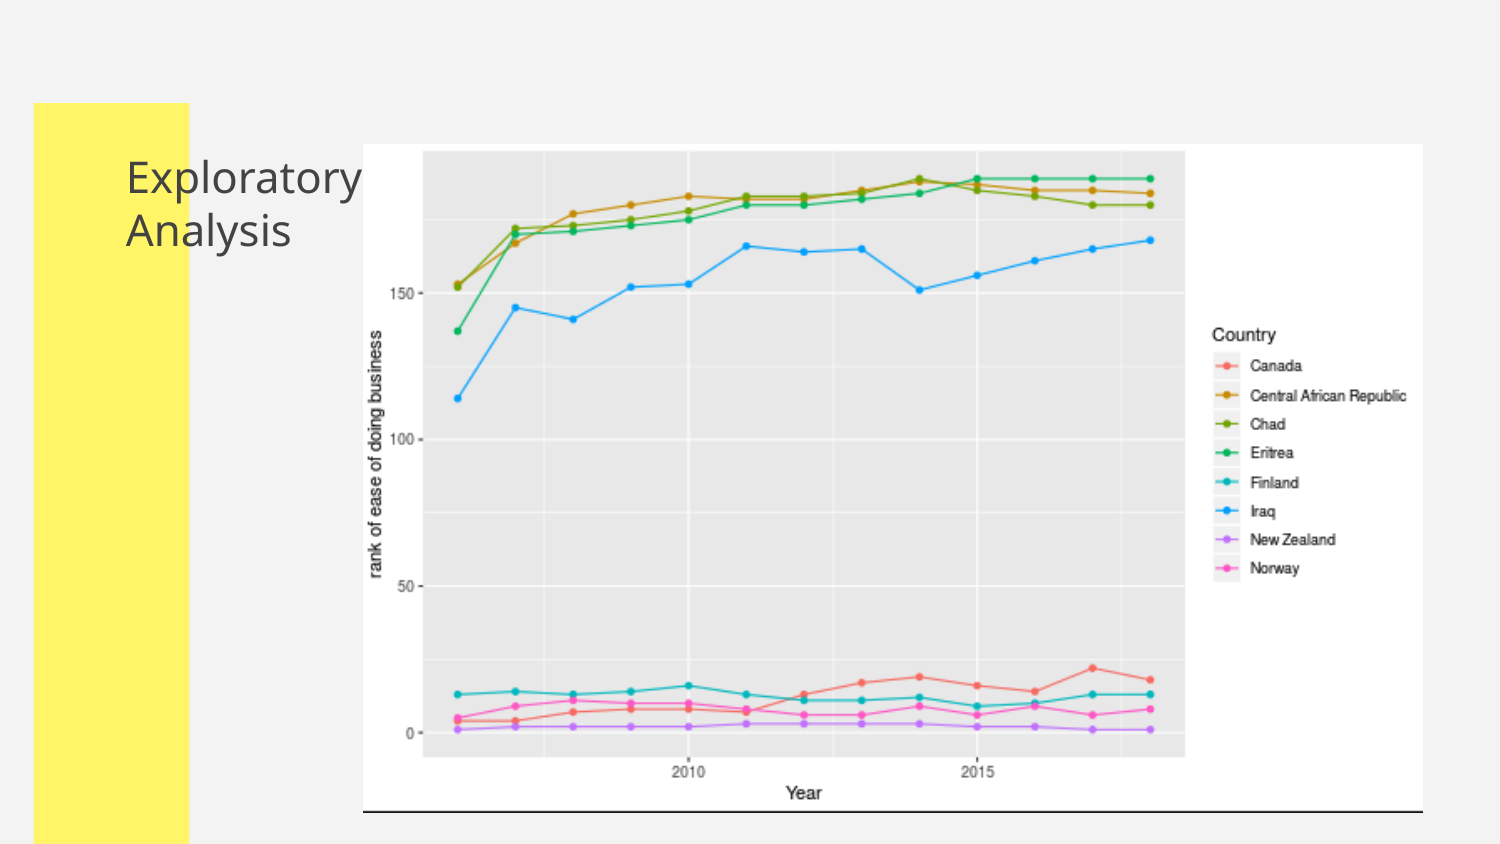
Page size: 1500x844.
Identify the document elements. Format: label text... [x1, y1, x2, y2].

text_box [33, 103, 190, 844]
title Exploratory Analysis [110, 122, 395, 284]
picture [363, 144, 1423, 813]
